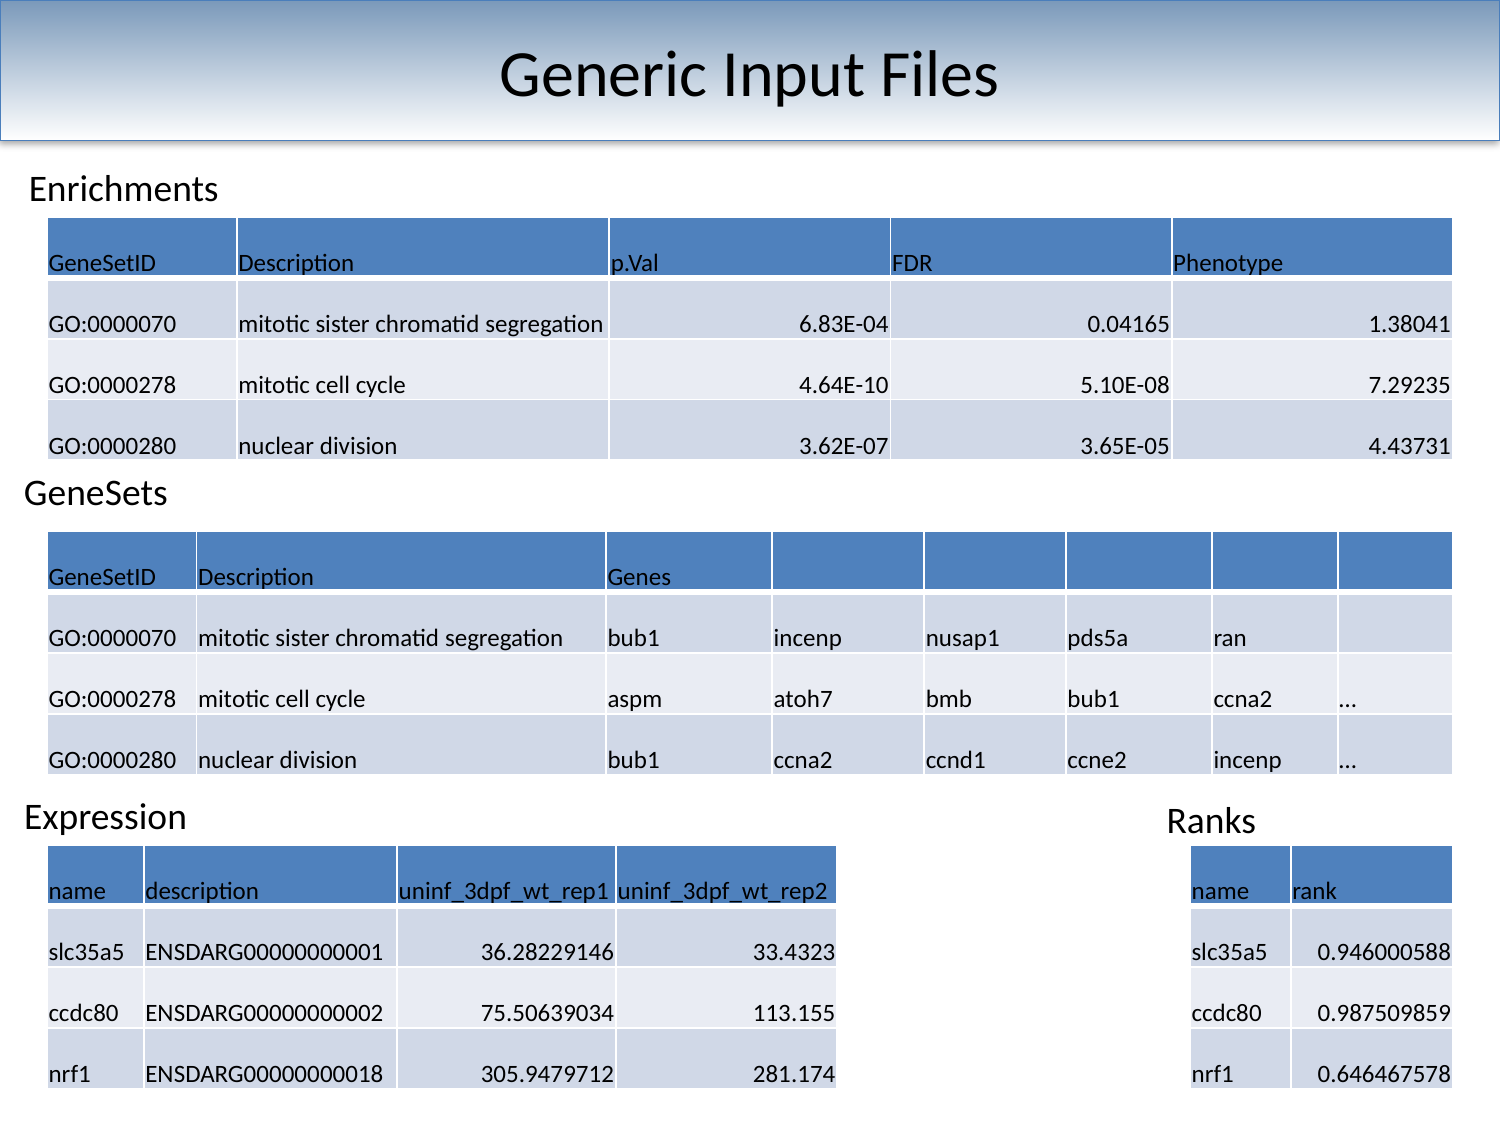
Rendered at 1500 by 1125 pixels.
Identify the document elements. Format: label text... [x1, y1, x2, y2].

text_box Enrichments [14, 156, 235, 217]
table_cell aspm [607, 654, 771, 713]
table_cell GO:0000280 [48, 400, 236, 459]
table_cell 75.50639034 [398, 968, 615, 1027]
table_header Phenotype [1173, 218, 1452, 275]
table_cell bub1 [1067, 654, 1211, 713]
table_header [925, 532, 1065, 589]
table_header [1067, 532, 1211, 589]
table_header rank [1292, 846, 1452, 903]
table_cell 36.28229146 [398, 909, 615, 966]
title Generic Input Files [75, 22, 1425, 118]
table_cell bub1 [607, 715, 771, 774]
text_box Expression [9, 784, 203, 845]
table_cell bmb [925, 654, 1065, 713]
table_header GeneSetID [48, 218, 236, 275]
table_cell [1339, 595, 1452, 652]
table_cell 4.64E-10 [610, 340, 890, 399]
table_cell ccdc80 [48, 968, 143, 1027]
text_box GeneSets [9, 460, 183, 520]
table_cell 0.646467578 [1292, 1029, 1452, 1088]
table_header name [1191, 846, 1290, 903]
table_cell 0.04165 [891, 281, 1171, 338]
table_cell ccdc80 [1191, 968, 1290, 1027]
table_cell bub1 [607, 595, 771, 652]
table_cell GO:0000278 [48, 654, 196, 713]
table_cell 3.62E-07 [610, 400, 890, 459]
table_cell nuclear division [197, 715, 605, 774]
table_cell incenp [1213, 715, 1337, 774]
table_cell ENSDARG00000000001 [145, 909, 396, 966]
table_header Description [238, 218, 608, 275]
table_cell slc35a5 [48, 909, 143, 966]
table_header name [48, 846, 143, 903]
table_cell nusap1 [925, 595, 1065, 652]
table_cell ccna2 [1213, 654, 1337, 713]
table_header uninf_3dpf_wt_rep2 [617, 846, 836, 903]
table_cell nrf1 [1191, 1029, 1290, 1088]
table_cell nrf1 [48, 1029, 143, 1088]
table_header Genes [607, 532, 771, 589]
text_box Ranks [1151, 788, 1272, 849]
table_header Description [197, 532, 605, 589]
table_cell GO:0000278 [48, 340, 236, 399]
table_cell 4.43731 [1173, 400, 1452, 459]
table_header GeneSetID [48, 532, 196, 589]
table_cell 0.946000588 [1292, 909, 1452, 966]
table_cell 33.4323 [617, 909, 836, 966]
table_cell atoh7 [773, 654, 923, 713]
table_cell ccna2 [773, 715, 923, 774]
table_header [1339, 532, 1452, 589]
table_cell mitotic cell cycle [238, 340, 608, 399]
table_cell GO:0000280 [48, 715, 196, 774]
table_header [773, 532, 923, 589]
table_cell mitotic cell cycle [197, 654, 605, 713]
table_header [1213, 532, 1337, 589]
table_cell 7.29235 [1173, 340, 1452, 399]
table_cell ENSDARG00000000018 [145, 1029, 396, 1088]
table_cell slc35a5 [1191, 909, 1290, 966]
table_cell incenp [773, 595, 923, 652]
table_cell nuclear division [238, 400, 608, 459]
table_cell 113.155 [617, 968, 836, 1027]
table_cell GO:0000070 [48, 281, 236, 338]
table_cell 1.38041 [1173, 281, 1452, 338]
table_header description [145, 846, 396, 903]
table_cell GO:0000070 [48, 595, 196, 652]
table_cell ENSDARG00000000002 [145, 968, 396, 1027]
table_cell ccnd1 [925, 715, 1065, 774]
table_header uninf_3dpf_wt_rep1 [398, 846, 615, 903]
table_cell … [1339, 715, 1452, 774]
table_cell 5.10E-08 [891, 340, 1171, 399]
table_cell mitotic sister chromatid segregation [197, 595, 605, 652]
table_cell 3.65E-05 [891, 400, 1171, 459]
table_cell mitotic sister chromatid segregation [238, 281, 608, 338]
table_cell ran [1213, 595, 1337, 652]
table_cell ccne2 [1067, 715, 1211, 774]
table_header FDR [891, 218, 1171, 275]
table_header p.Val [610, 218, 890, 275]
table_cell 281.174 [617, 1029, 836, 1088]
table_cell pds5a [1067, 595, 1211, 652]
table_cell 6.83E-04 [610, 281, 890, 338]
table_cell … [1339, 654, 1452, 713]
table_cell 0.987509859 [1292, 968, 1452, 1027]
table_cell 305.9479712 [398, 1029, 615, 1088]
